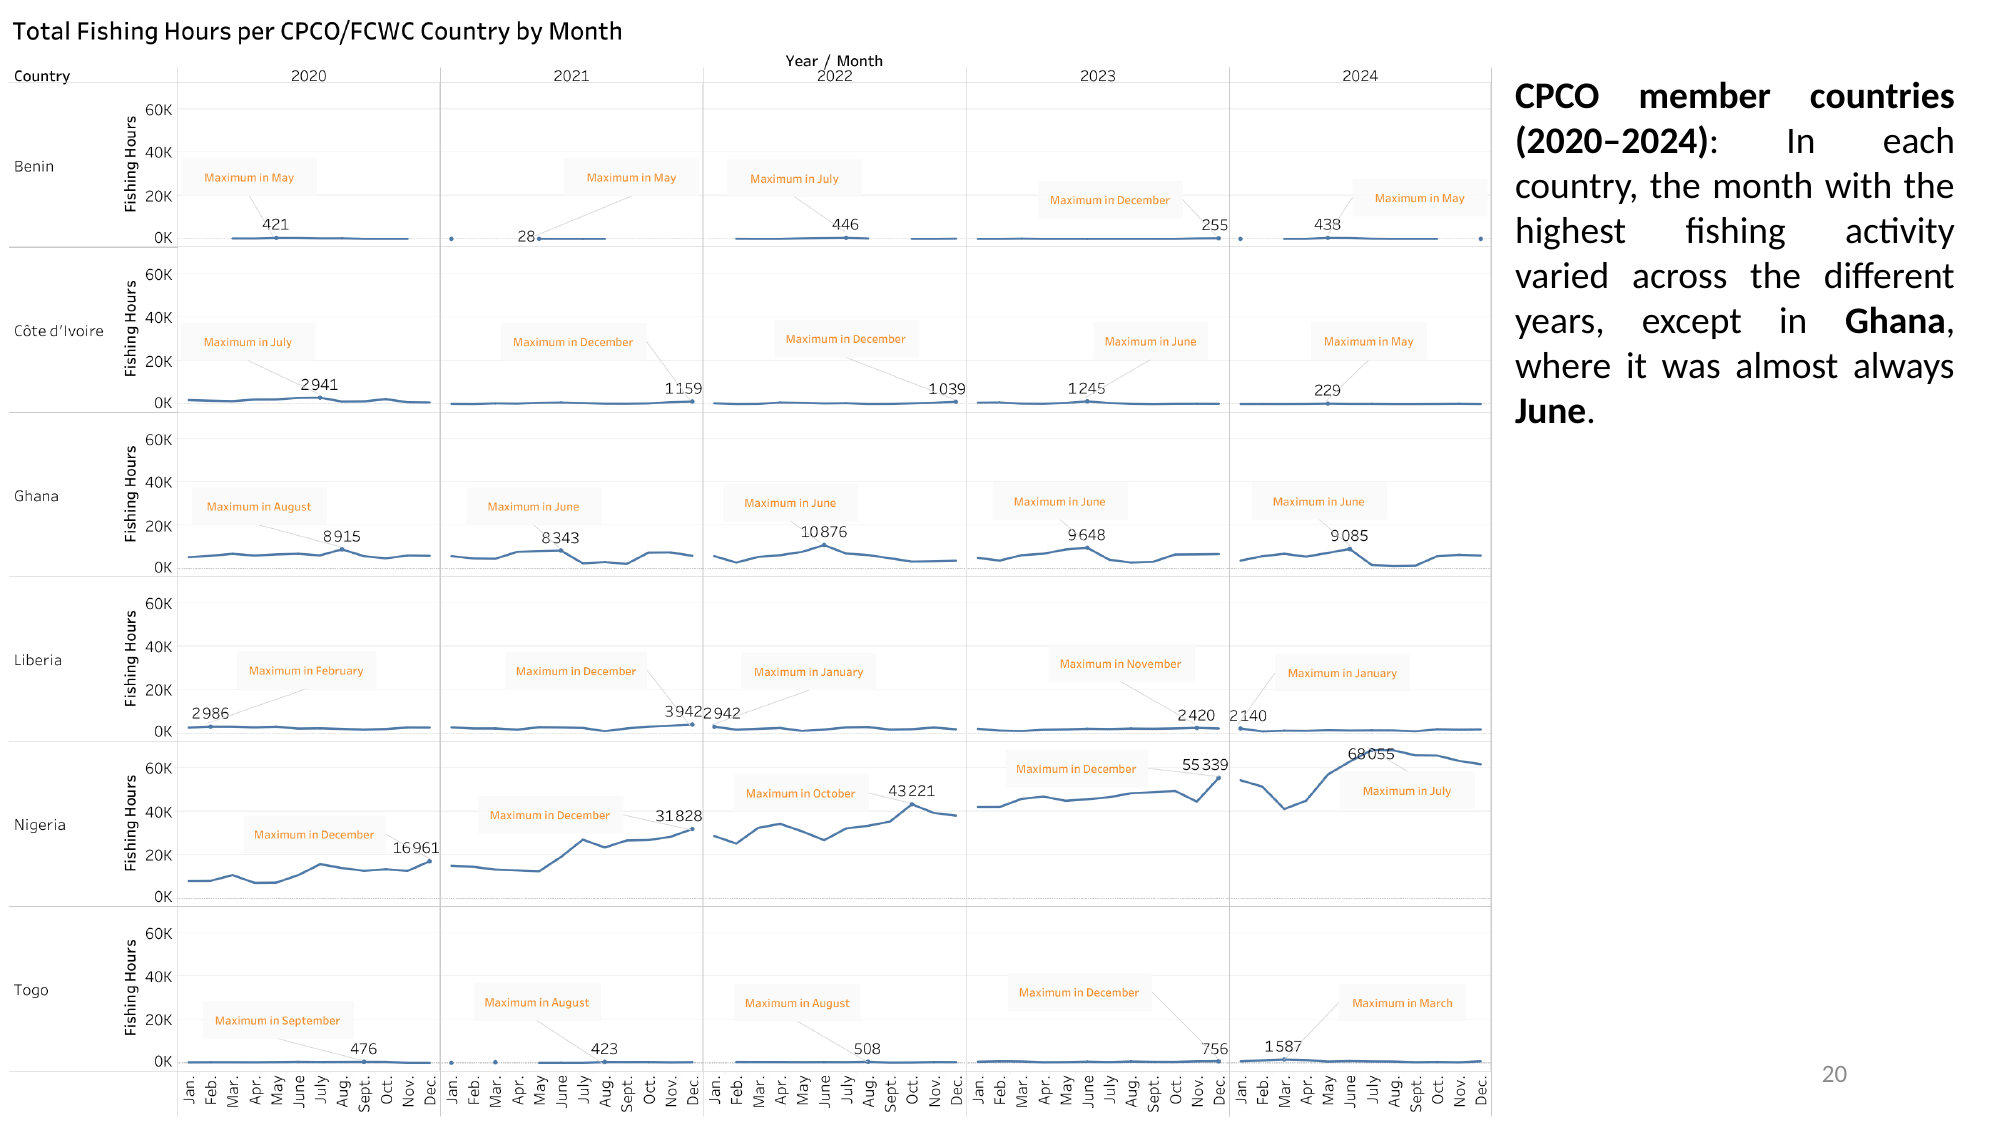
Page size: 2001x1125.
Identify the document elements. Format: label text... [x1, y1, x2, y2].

text_box CPCO member countries (2020–2024): In each country, the month with the highest fishing activity varied across the different years, except in Ghana, where it was almost always June. [1501, 64, 1970, 439]
picture [0, 0, 1501, 1125]
slide_number 20 [1501, 1042, 1863, 1103]
